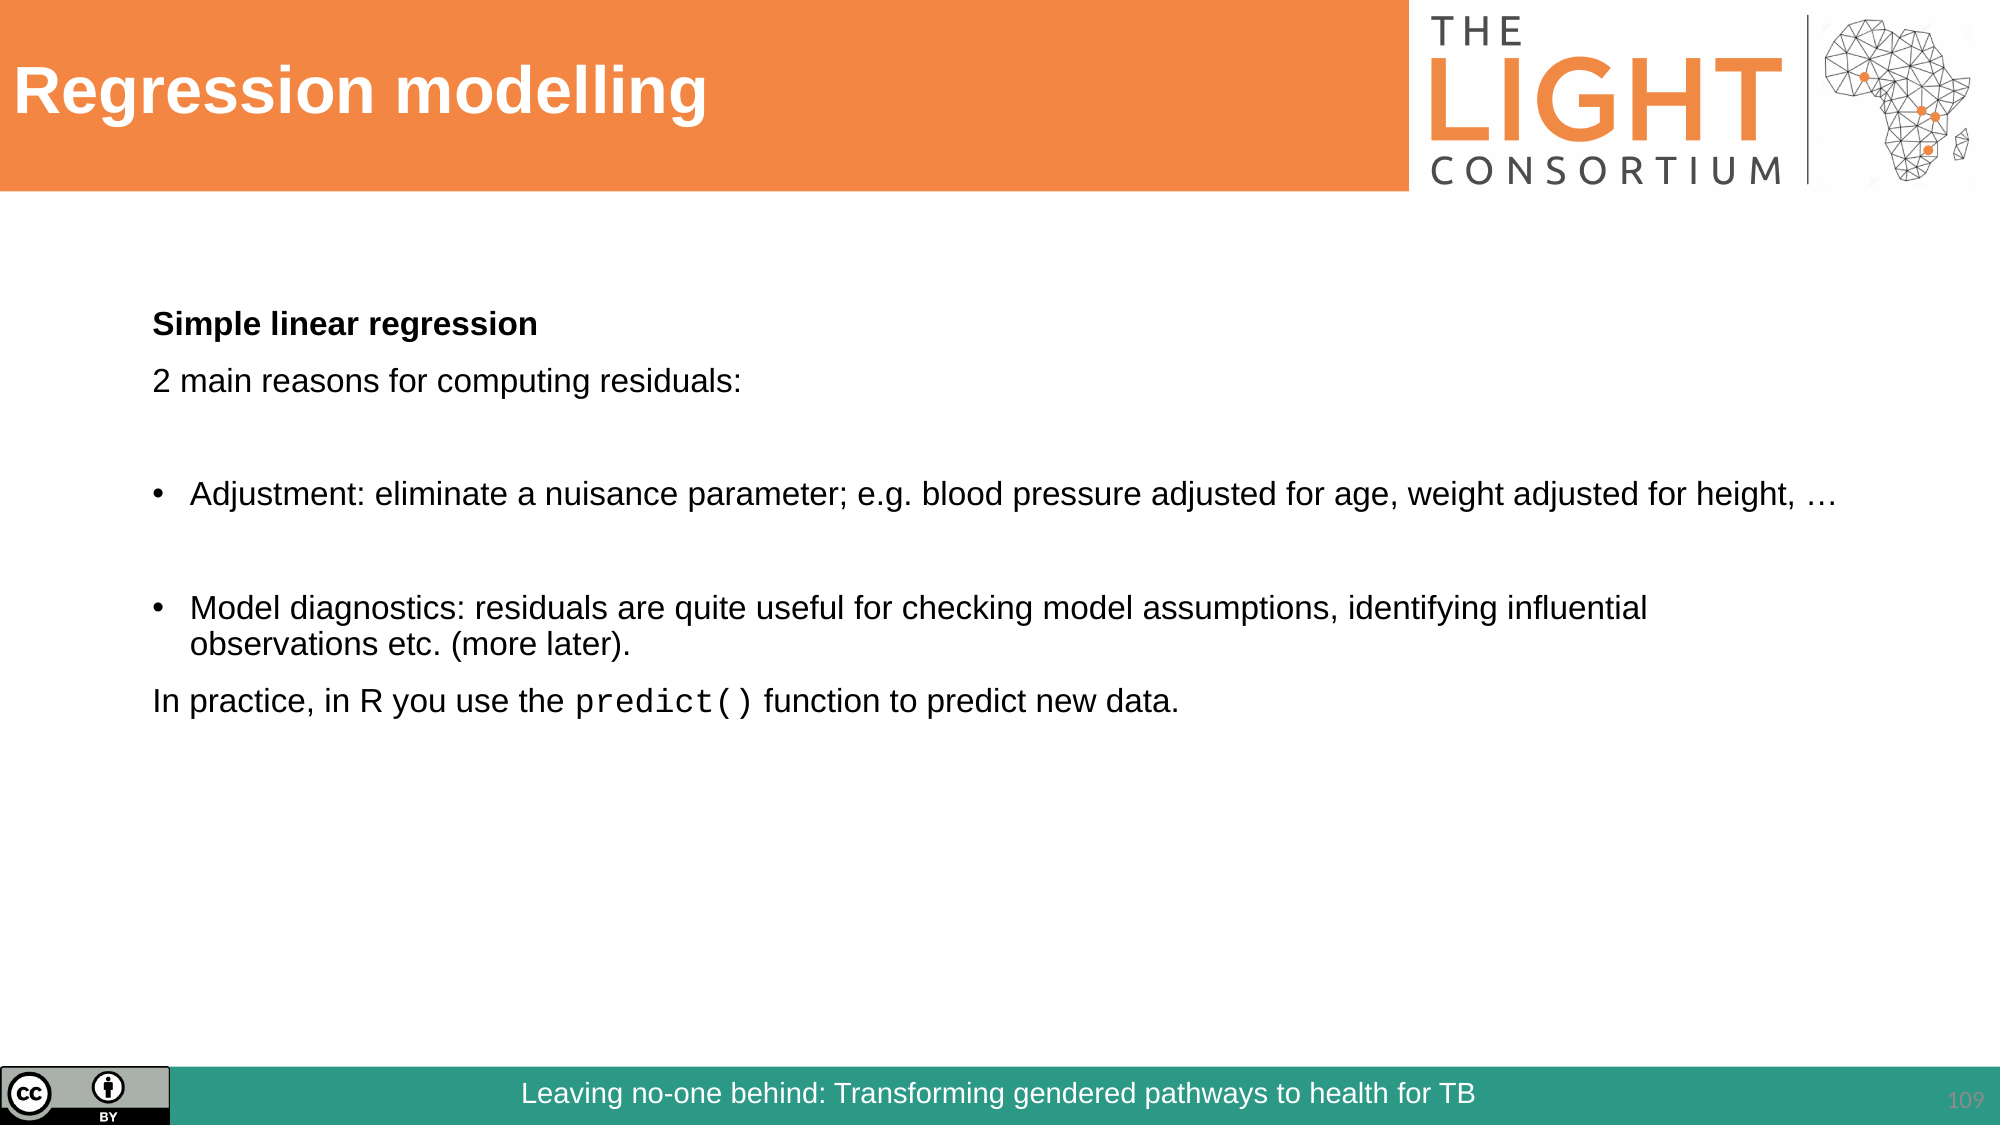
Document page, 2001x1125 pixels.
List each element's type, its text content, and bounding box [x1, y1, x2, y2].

picture [1409, 0, 1989, 201]
title Regression modelling [0, 0, 1410, 192]
slide_number 109 [1550, 1073, 2000, 1125]
picture [0, 1066, 170, 1125]
list Simple linear regression 2 main reasons for computing residuals: Adjustment: eliminate a nuisance parameter; e.g. blood pressure adjusted for age, weight adjusted for height, … Model diagnostics: residuals are quite useful for checking model assumptions, identifying influential observations etc. (more later). In practice, in R you use the predict() function to predict new data. [137, 299, 1863, 1066]
